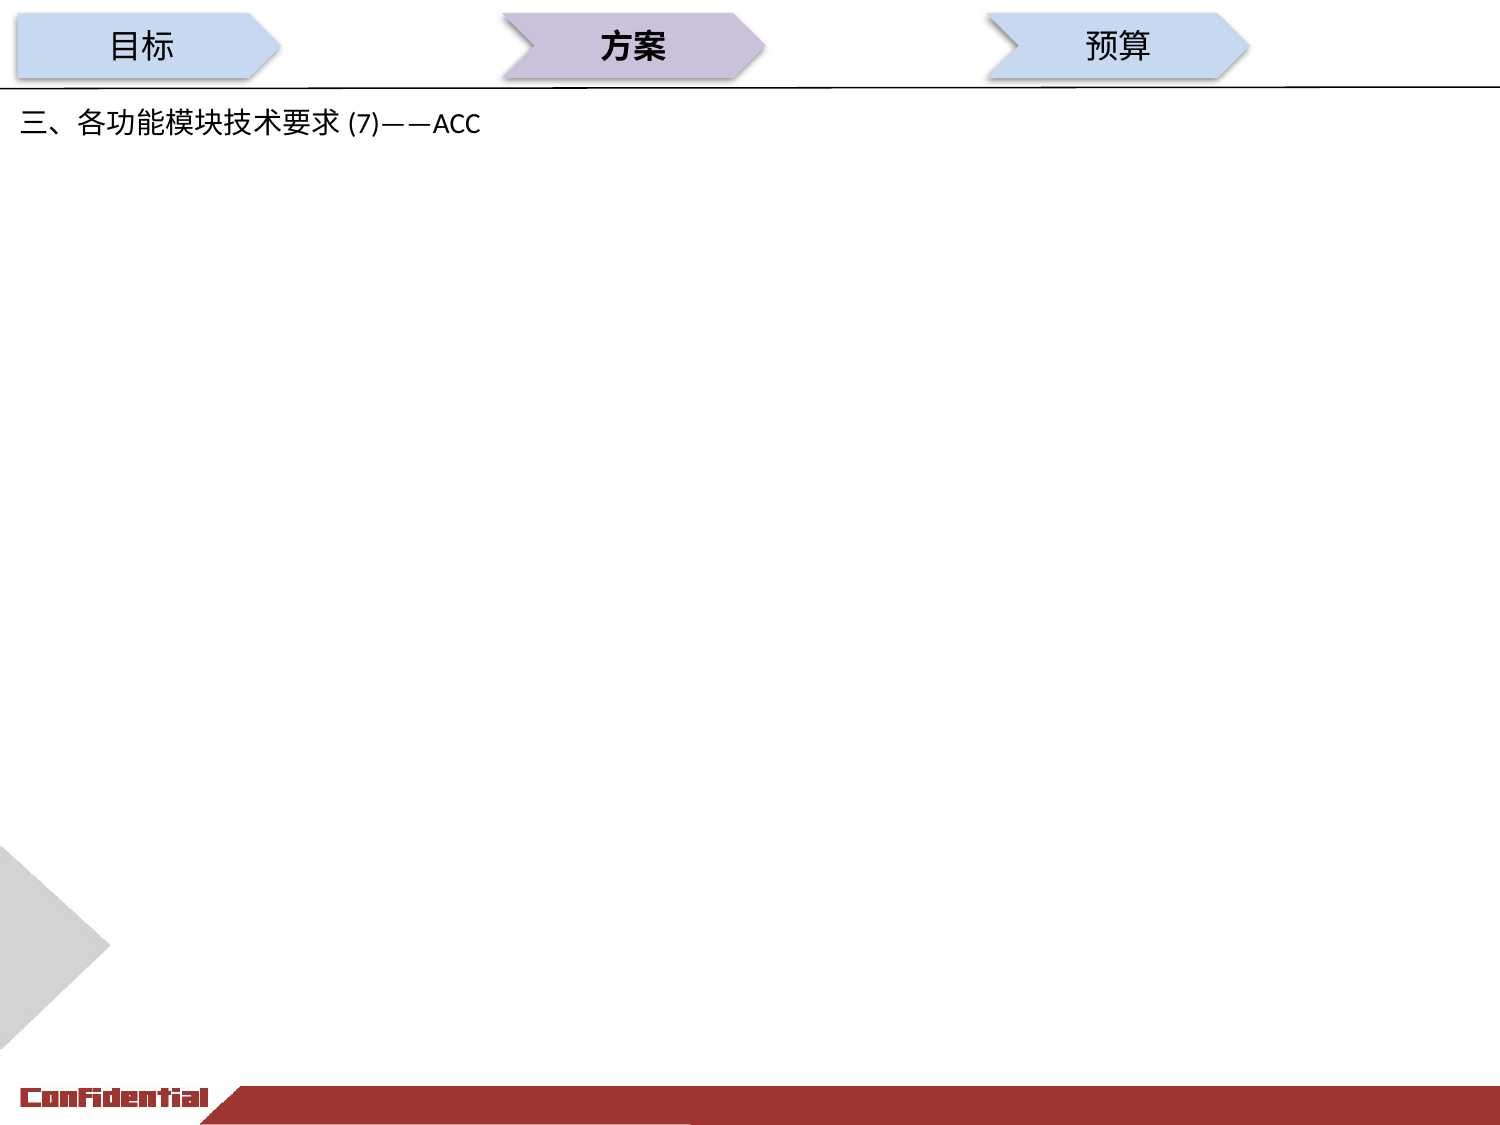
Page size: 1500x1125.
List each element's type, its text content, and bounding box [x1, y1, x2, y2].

text_box 三、各功能模块技术要求(7)——ACC [4, 97, 573, 149]
text_box 方案 [501, 13, 766, 79]
picture [0, 89, 1500, 1125]
text_box 目标 [17, 13, 282, 79]
picture [0, 0, 1500, 86]
text_box 预算 [986, 13, 1251, 79]
